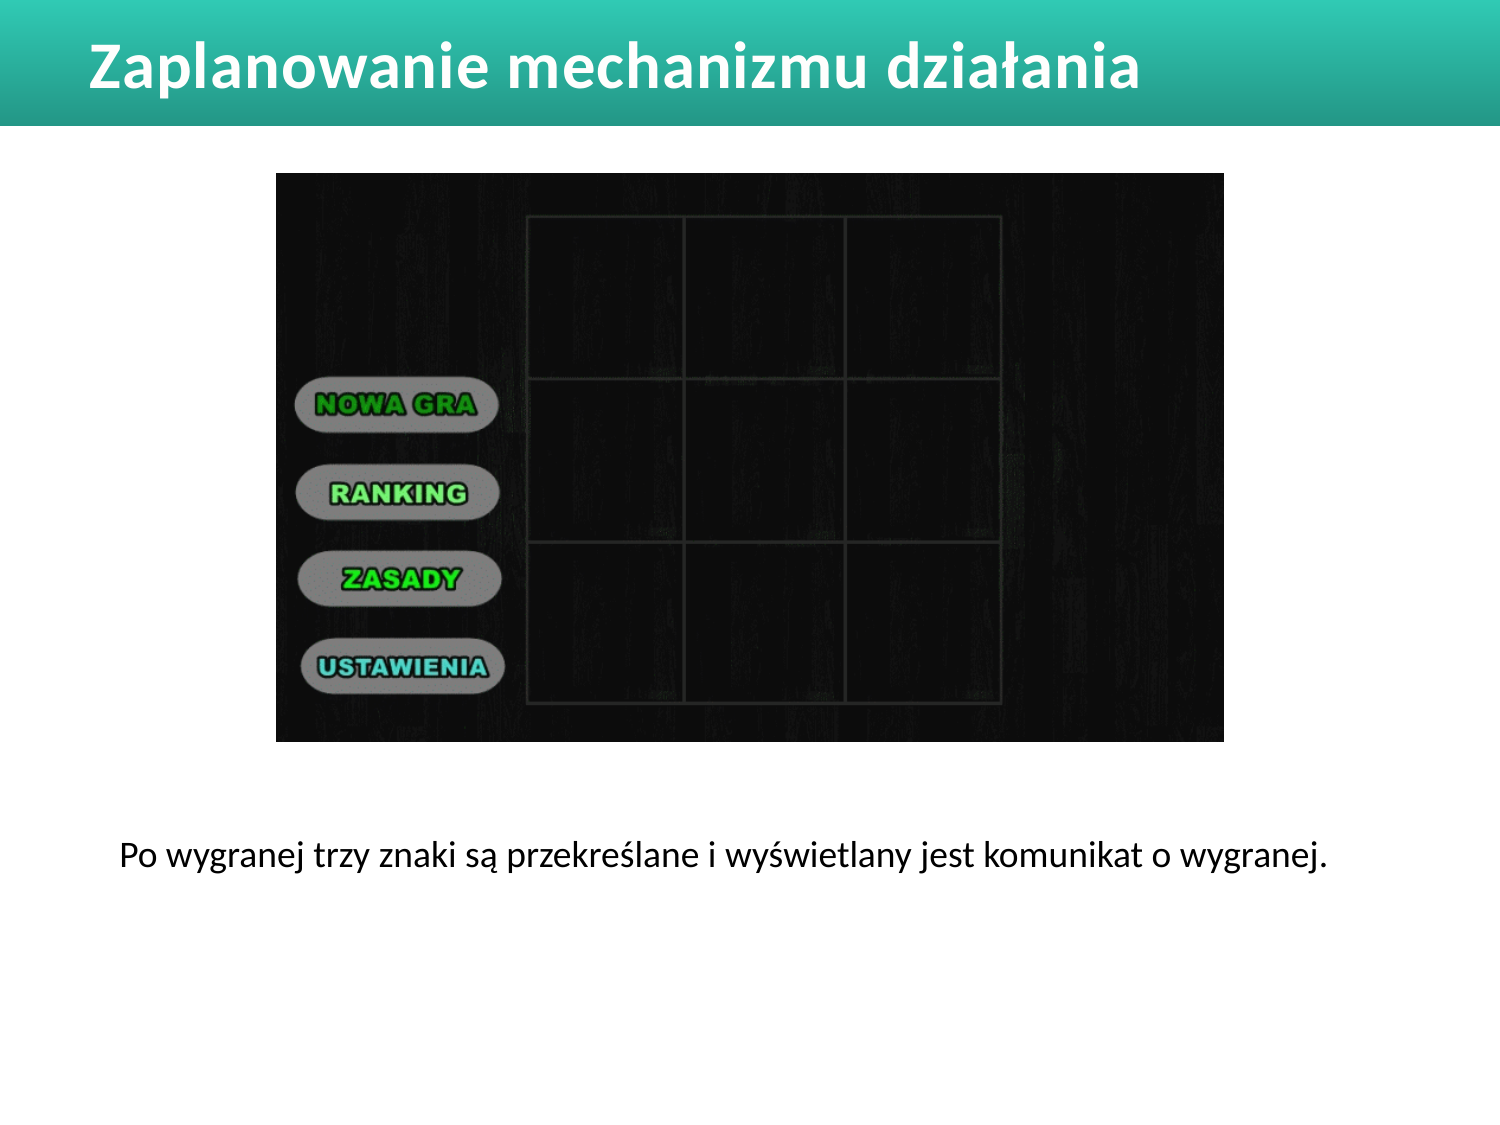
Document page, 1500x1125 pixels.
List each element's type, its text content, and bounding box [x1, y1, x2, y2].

text_box Zaplanowanie mechanizmu działania [74, 14, 1268, 110]
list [274, 172, 1225, 743]
text_box [0, 0, 1500, 127]
text_box Po wygranej trzy znaki są przekreślane i wyświetlany jest komunikat o wygranej. [104, 822, 1388, 882]
